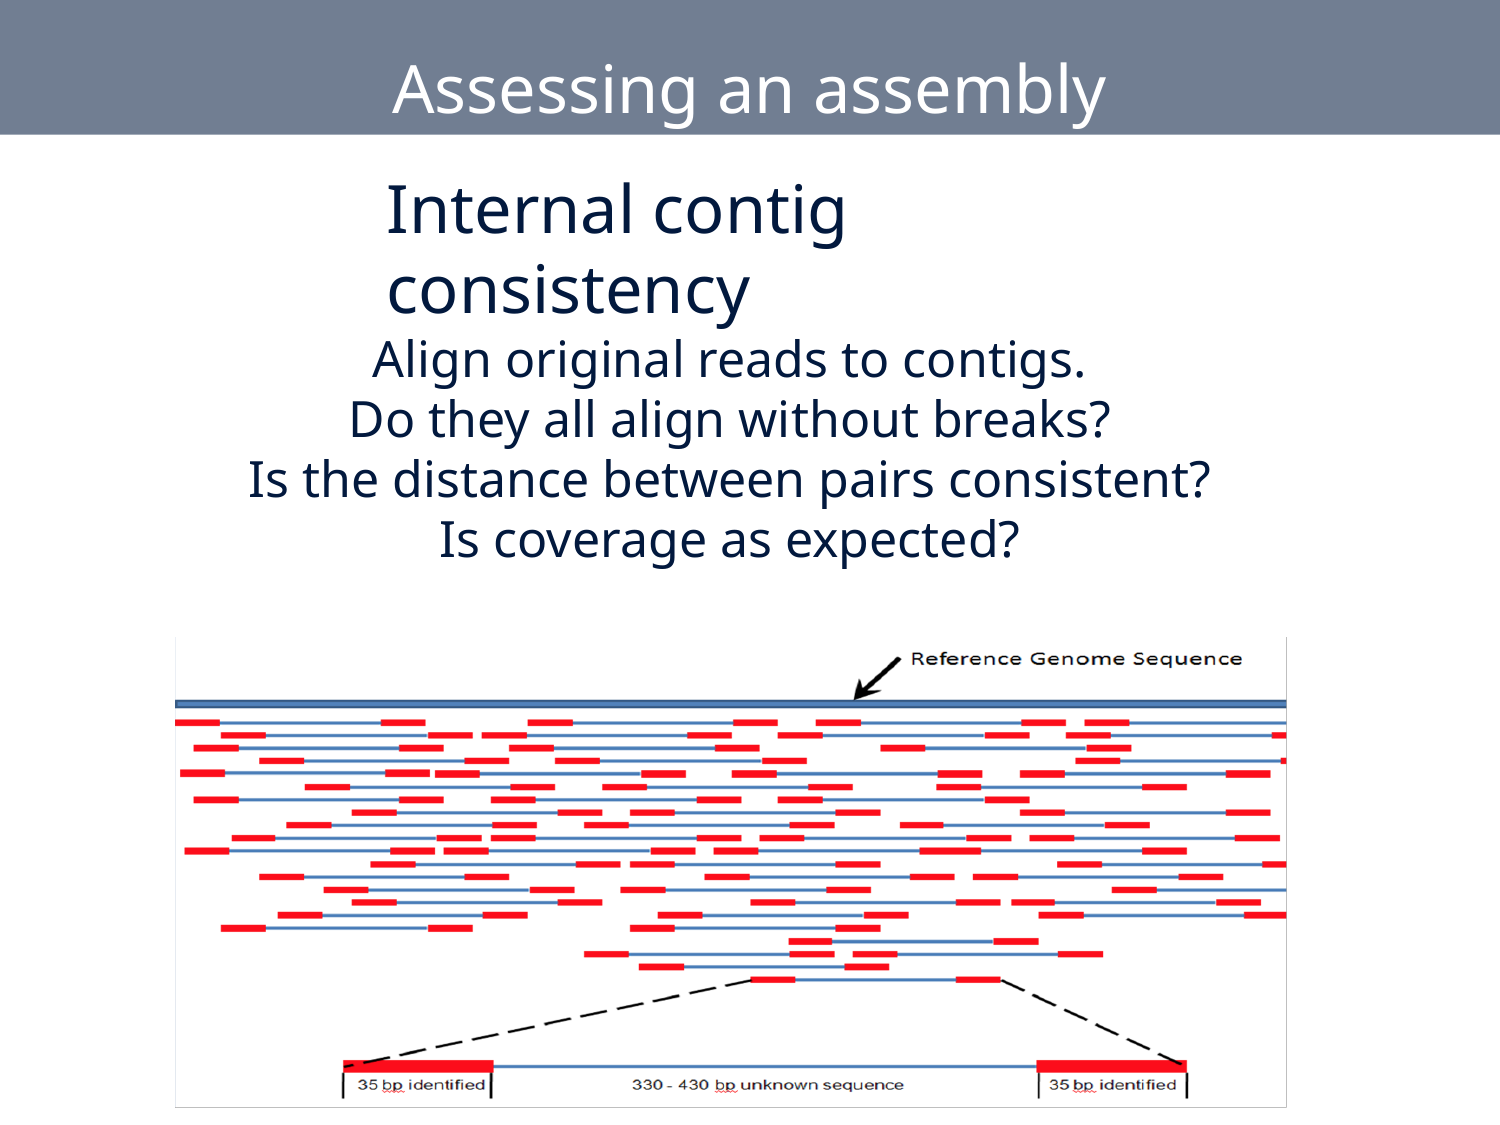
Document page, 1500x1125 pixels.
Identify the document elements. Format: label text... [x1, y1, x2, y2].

picture [173, 636, 1287, 1108]
text_box Align original reads to contigs. Do they all align without breaks? Is the distance between pairs consistent? Is coverage as expected? [133, 319, 1328, 575]
text_box Internal contig consistency [371, 159, 1129, 319]
text_box Assessing an assembly [0, 0, 1500, 135]
